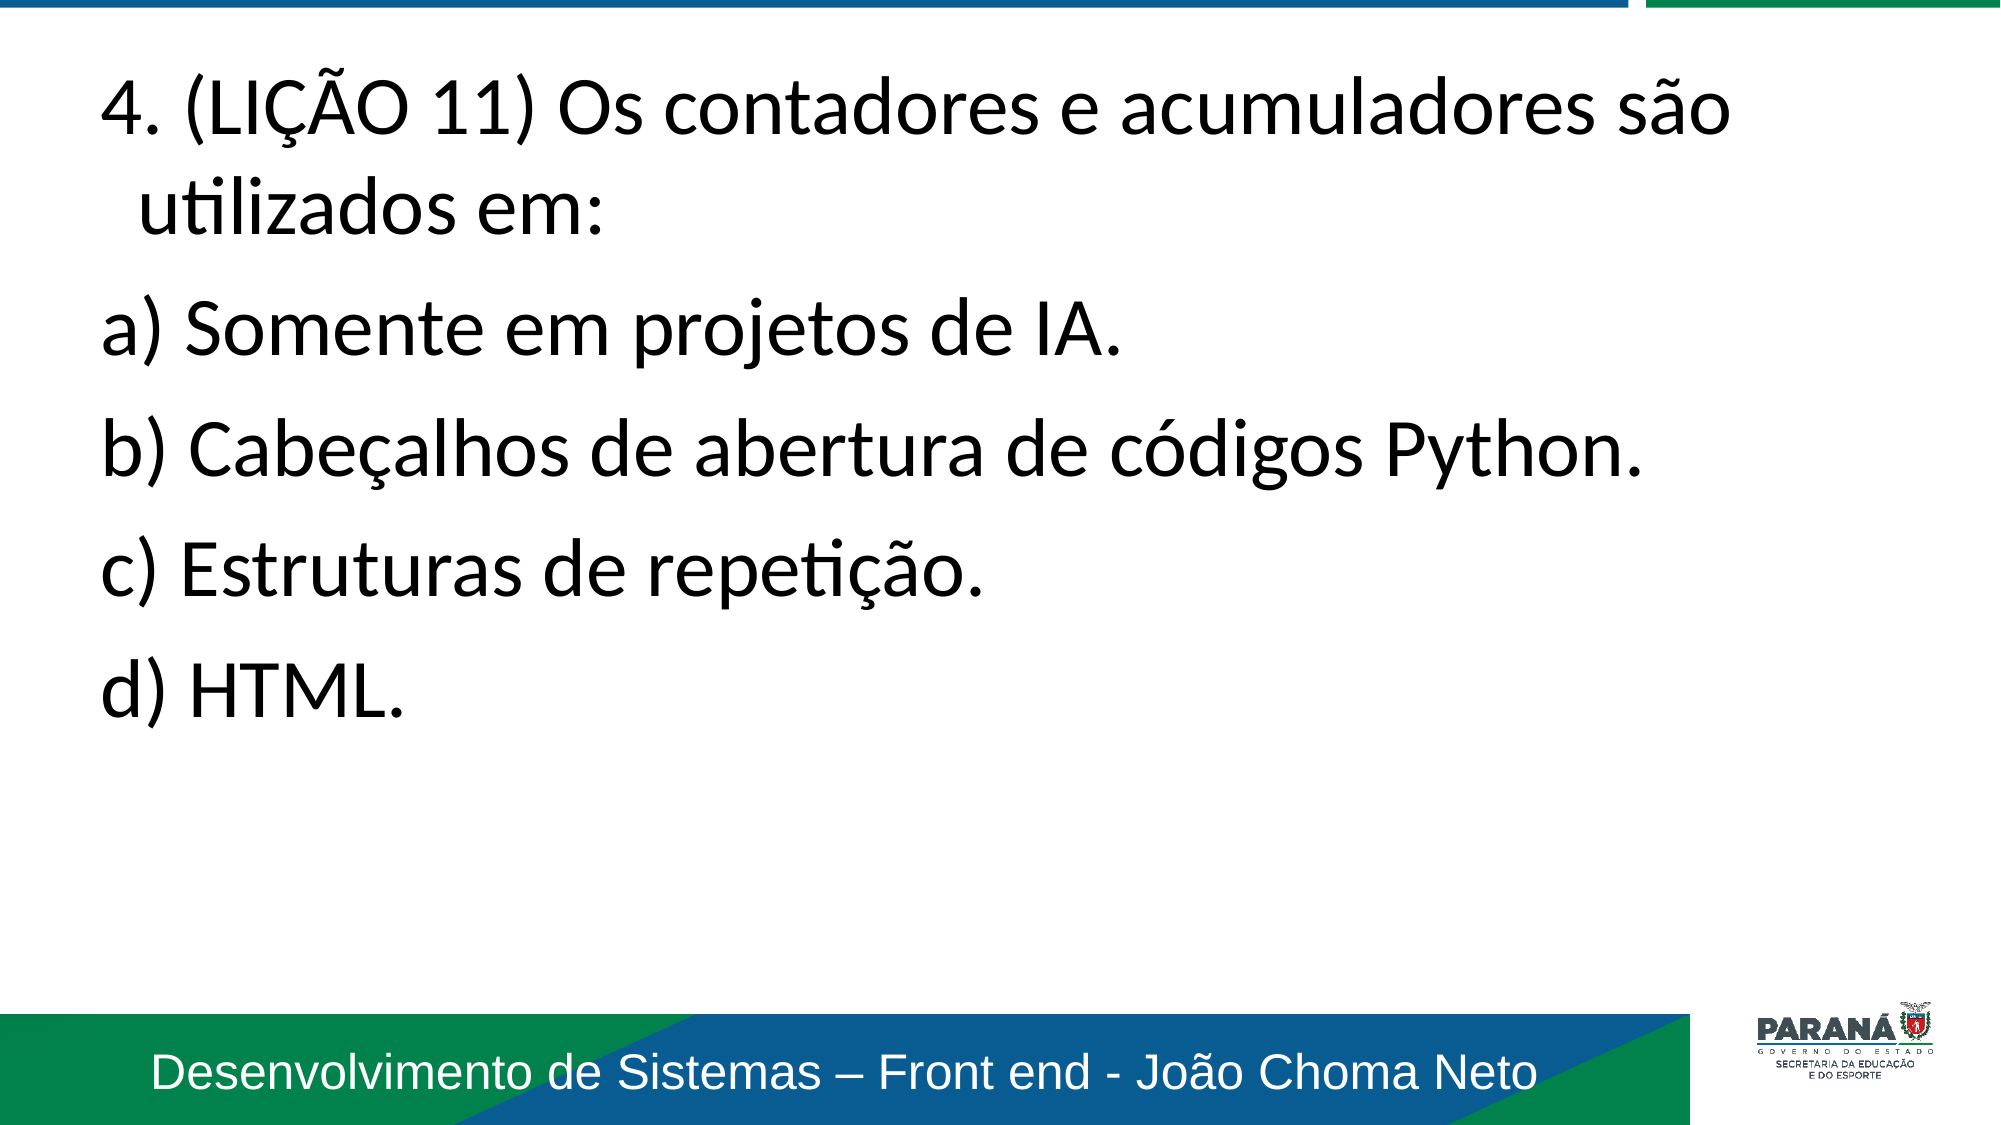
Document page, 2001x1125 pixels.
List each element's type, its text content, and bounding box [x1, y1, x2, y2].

list 4. (LIÇÃO 11) Os contadores e acumuladores são utilizados em: a) Somente em projetos de IA. b) Cabeçalhos de abertura de códigos Python. c) Estruturas de repetição. d) HTML. [47, 43, 1977, 986]
picture [1757, 1002, 1933, 1081]
picture [0, 1014, 1690, 1125]
